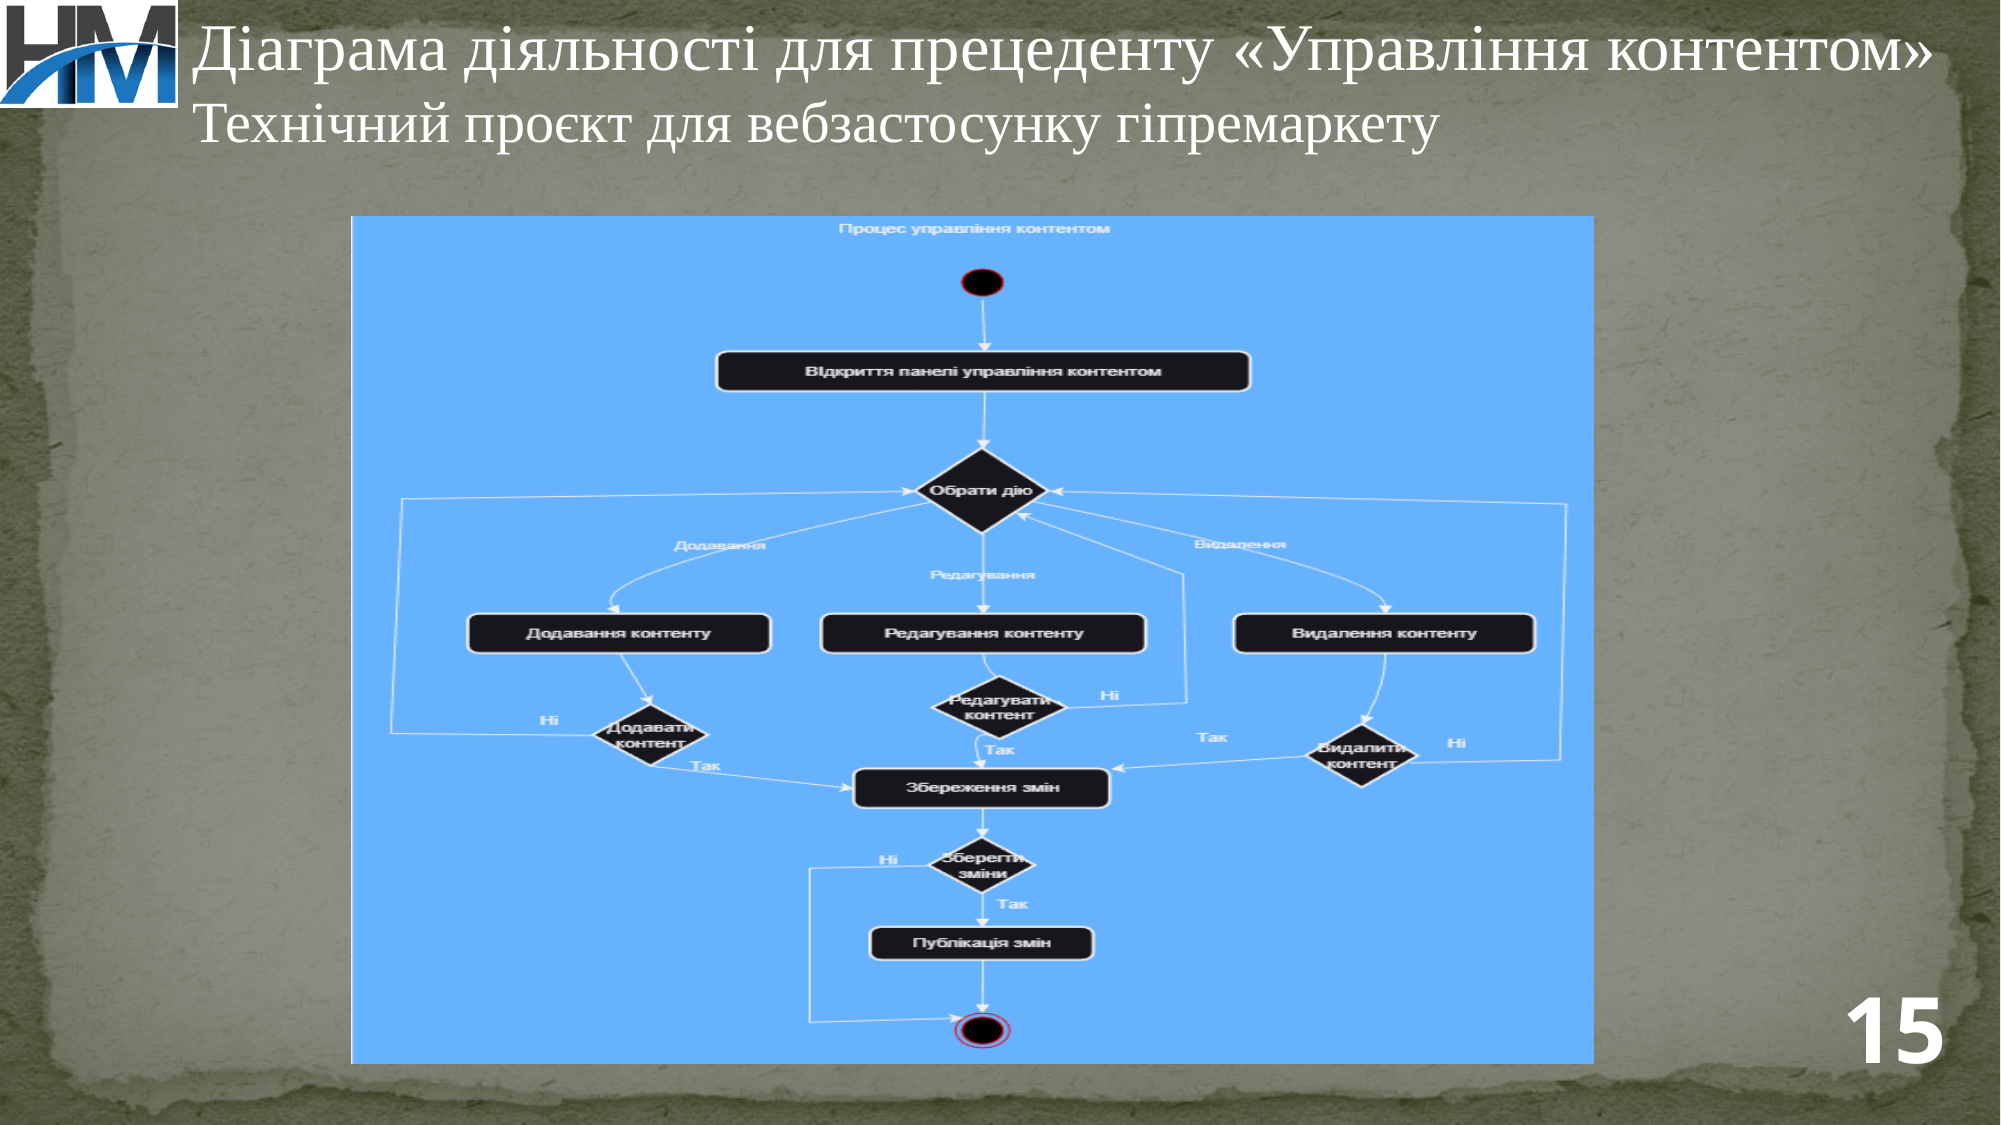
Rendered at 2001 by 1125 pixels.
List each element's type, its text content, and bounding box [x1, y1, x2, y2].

picture [0, 0, 178, 108]
text_box Діаграма діяльності для прецеденту «Управління контентом» Технічний проєкт для вебзастосунку гіпремаркету [177, 0, 2000, 249]
text_box 15 [1797, 964, 2000, 1089]
picture [351, 216, 1594, 1064]
